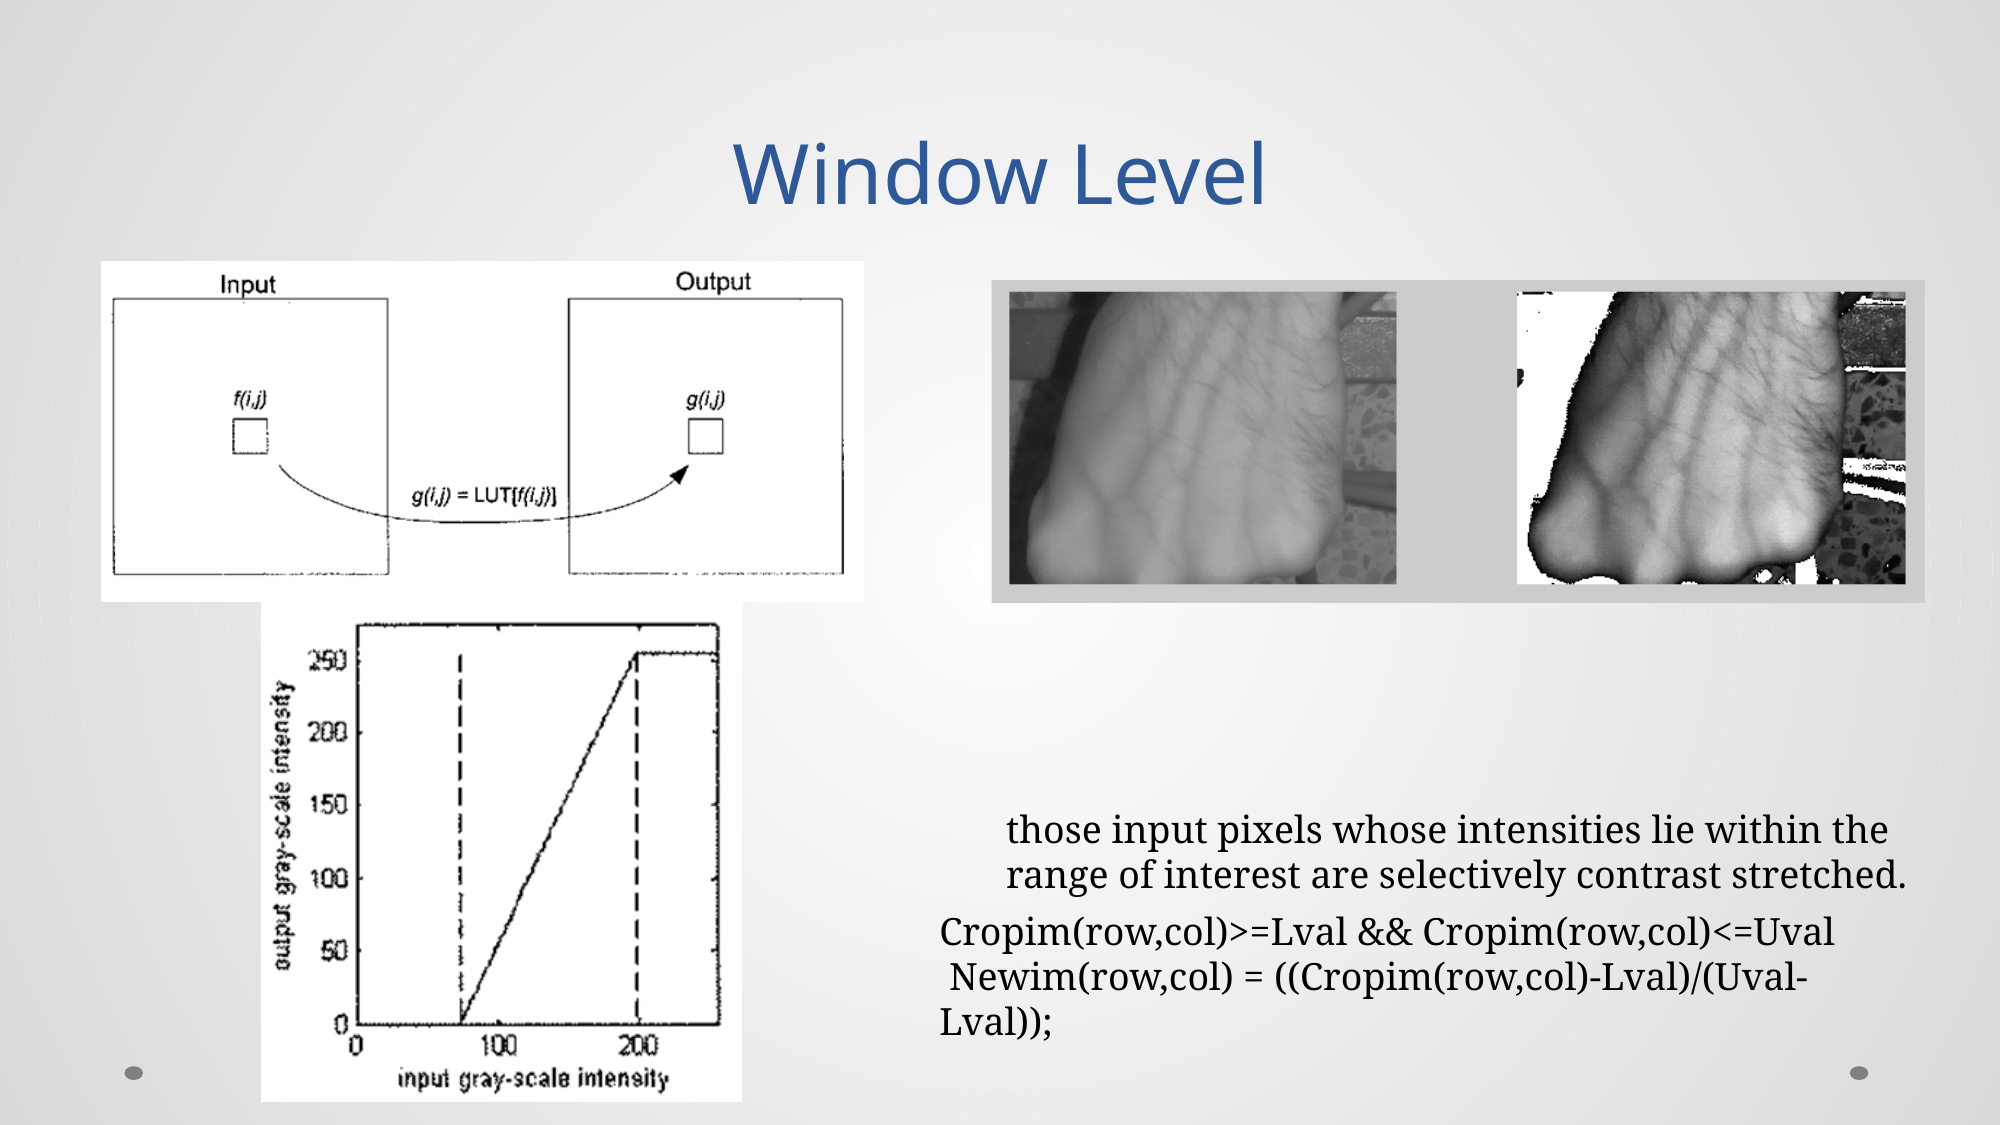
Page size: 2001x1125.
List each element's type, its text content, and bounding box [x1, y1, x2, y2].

title Window Level [101, 82, 1902, 229]
text_box those input pixels whose intensities lie within the range of interest are selectively contrast stretched. [991, 798, 1925, 900]
picture [991, 279, 1925, 603]
picture [101, 261, 864, 1102]
text_box Cropim(row,col)>=Lval && Cropim(row,col)<=Uval Newim(row,col) = ((Cropim(row,col)-Lval)/(Uval-Lval)); [924, 900, 1925, 1051]
